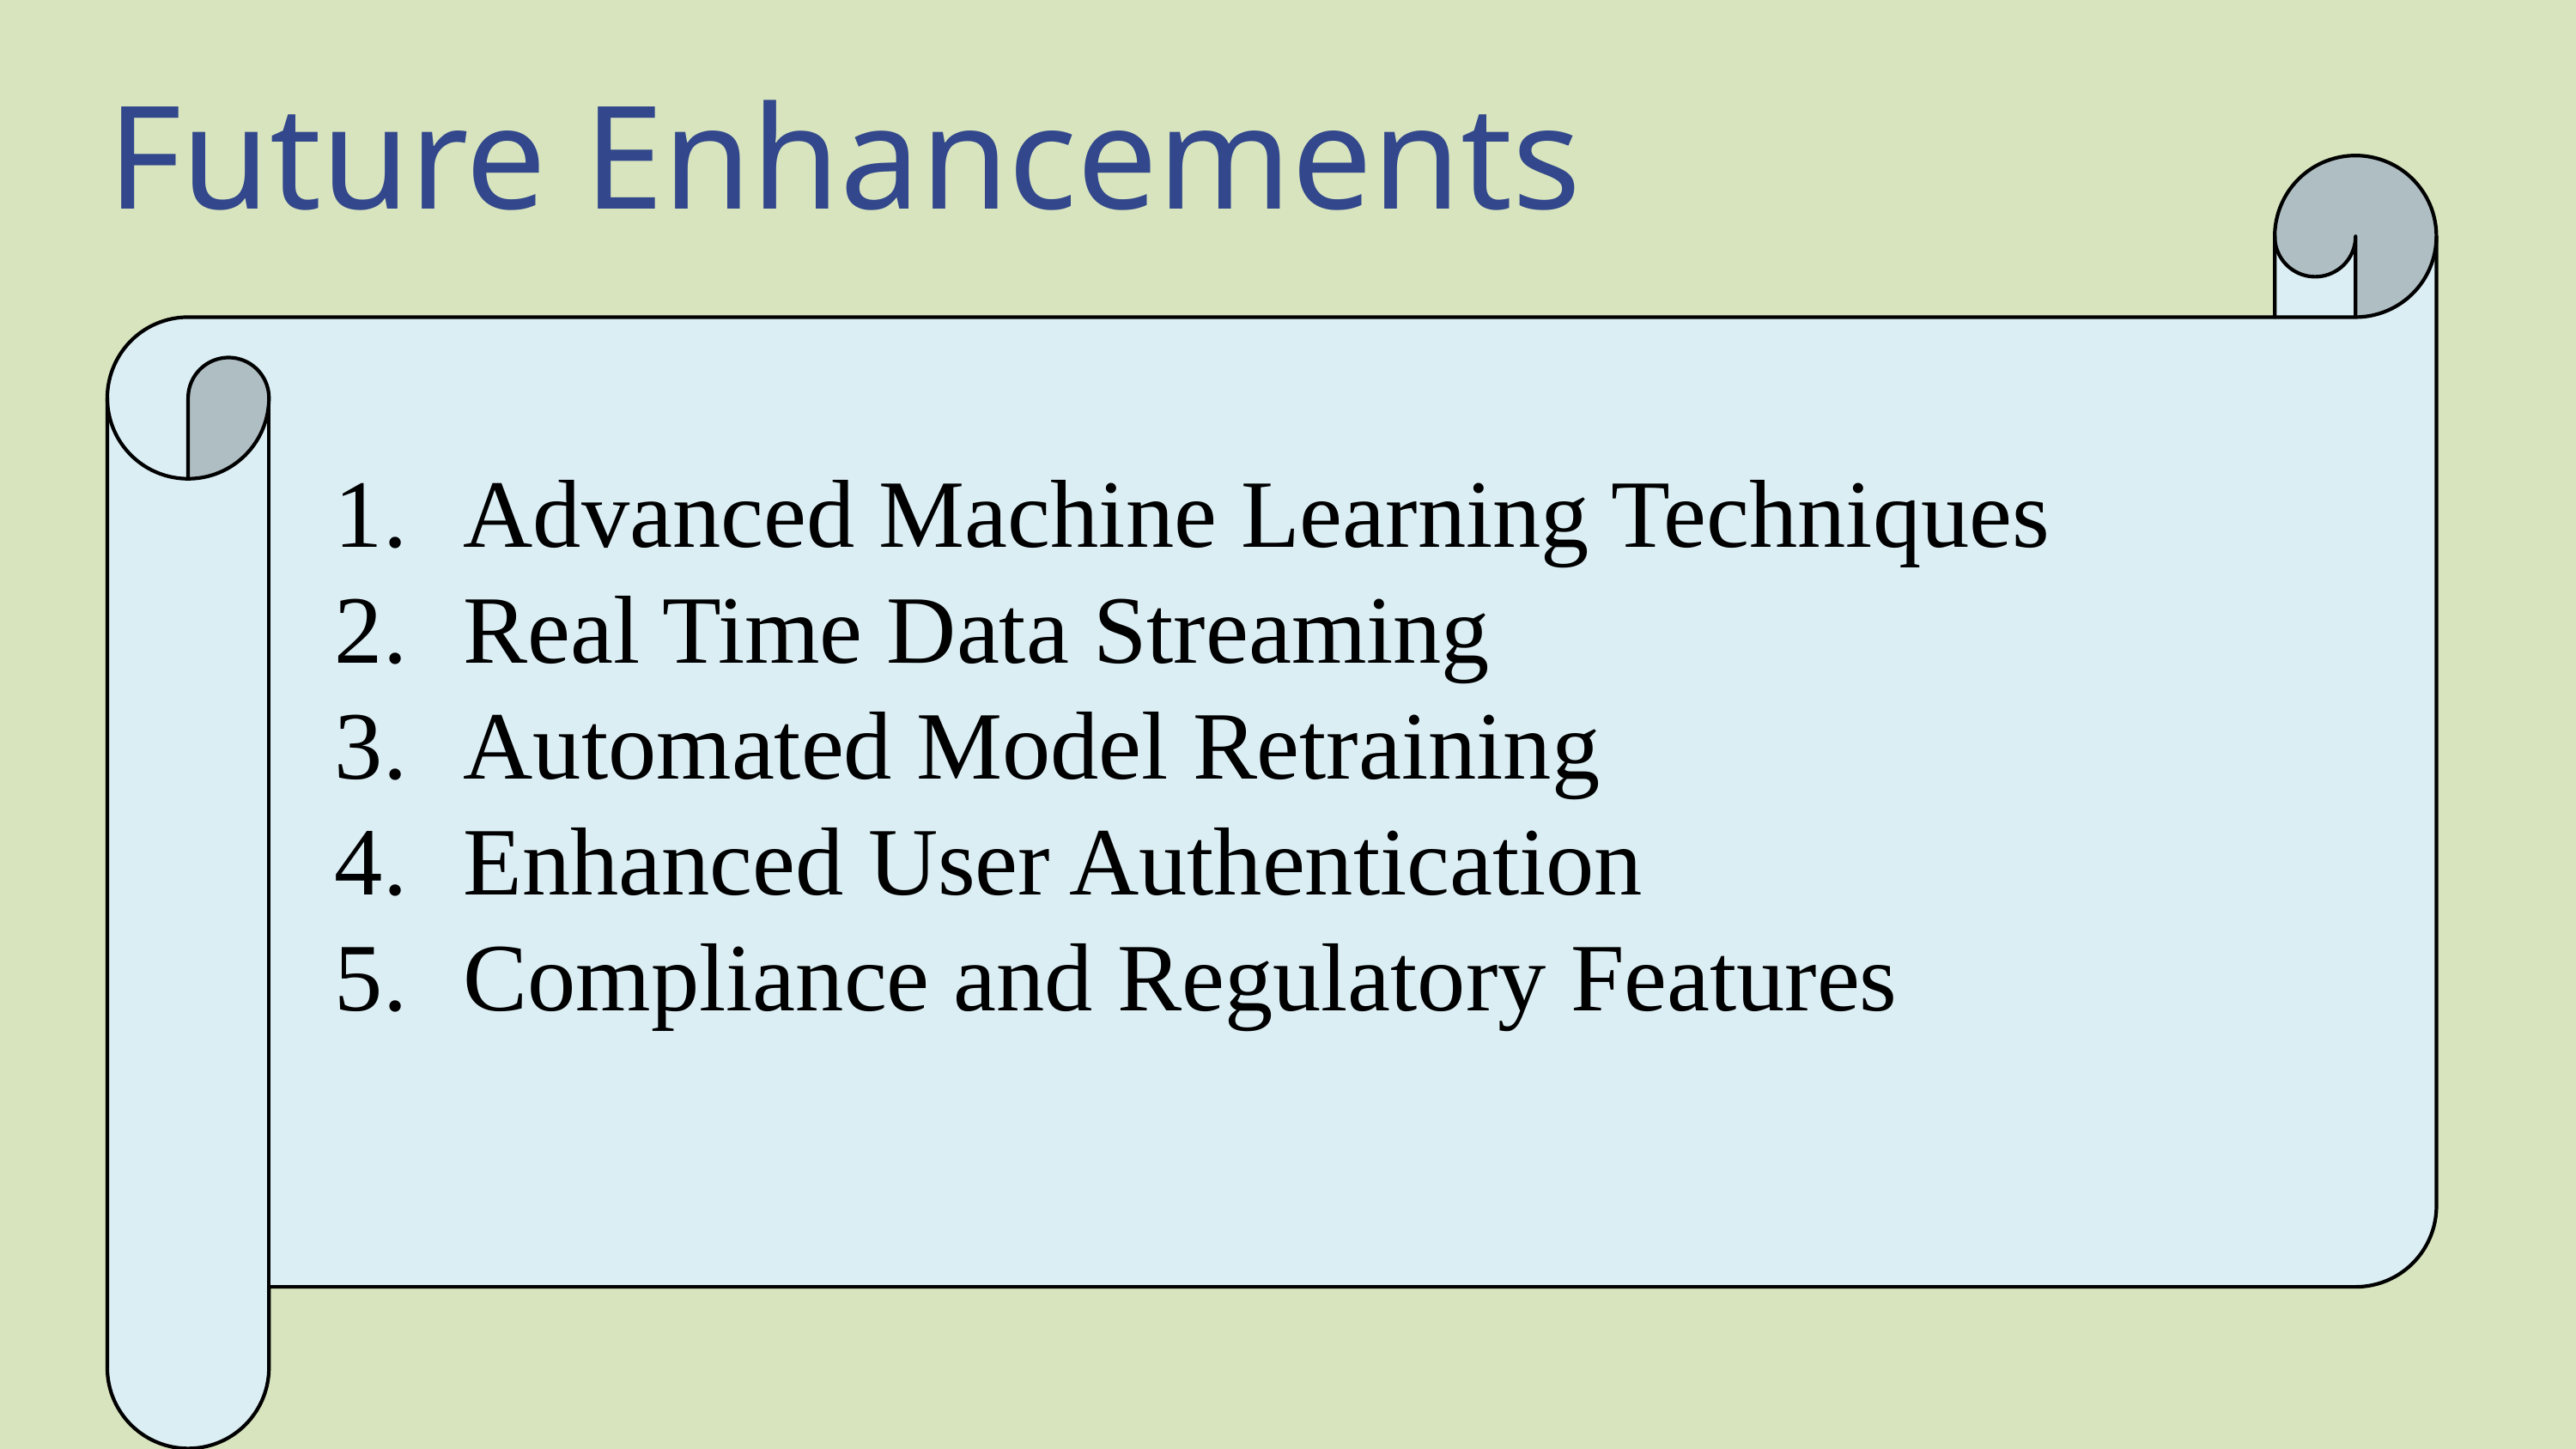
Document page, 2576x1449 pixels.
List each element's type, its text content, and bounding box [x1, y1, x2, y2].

text_box Future Enhancements [106, 80, 2437, 239]
text_box [105, 154, 2439, 1449]
text_box Advanced Machine Learning Techniques Real Time Data Streaming Automated Model Retraining Enhanced User Authentication Compliance and Regulatory Features [321, 444, 2394, 1153]
